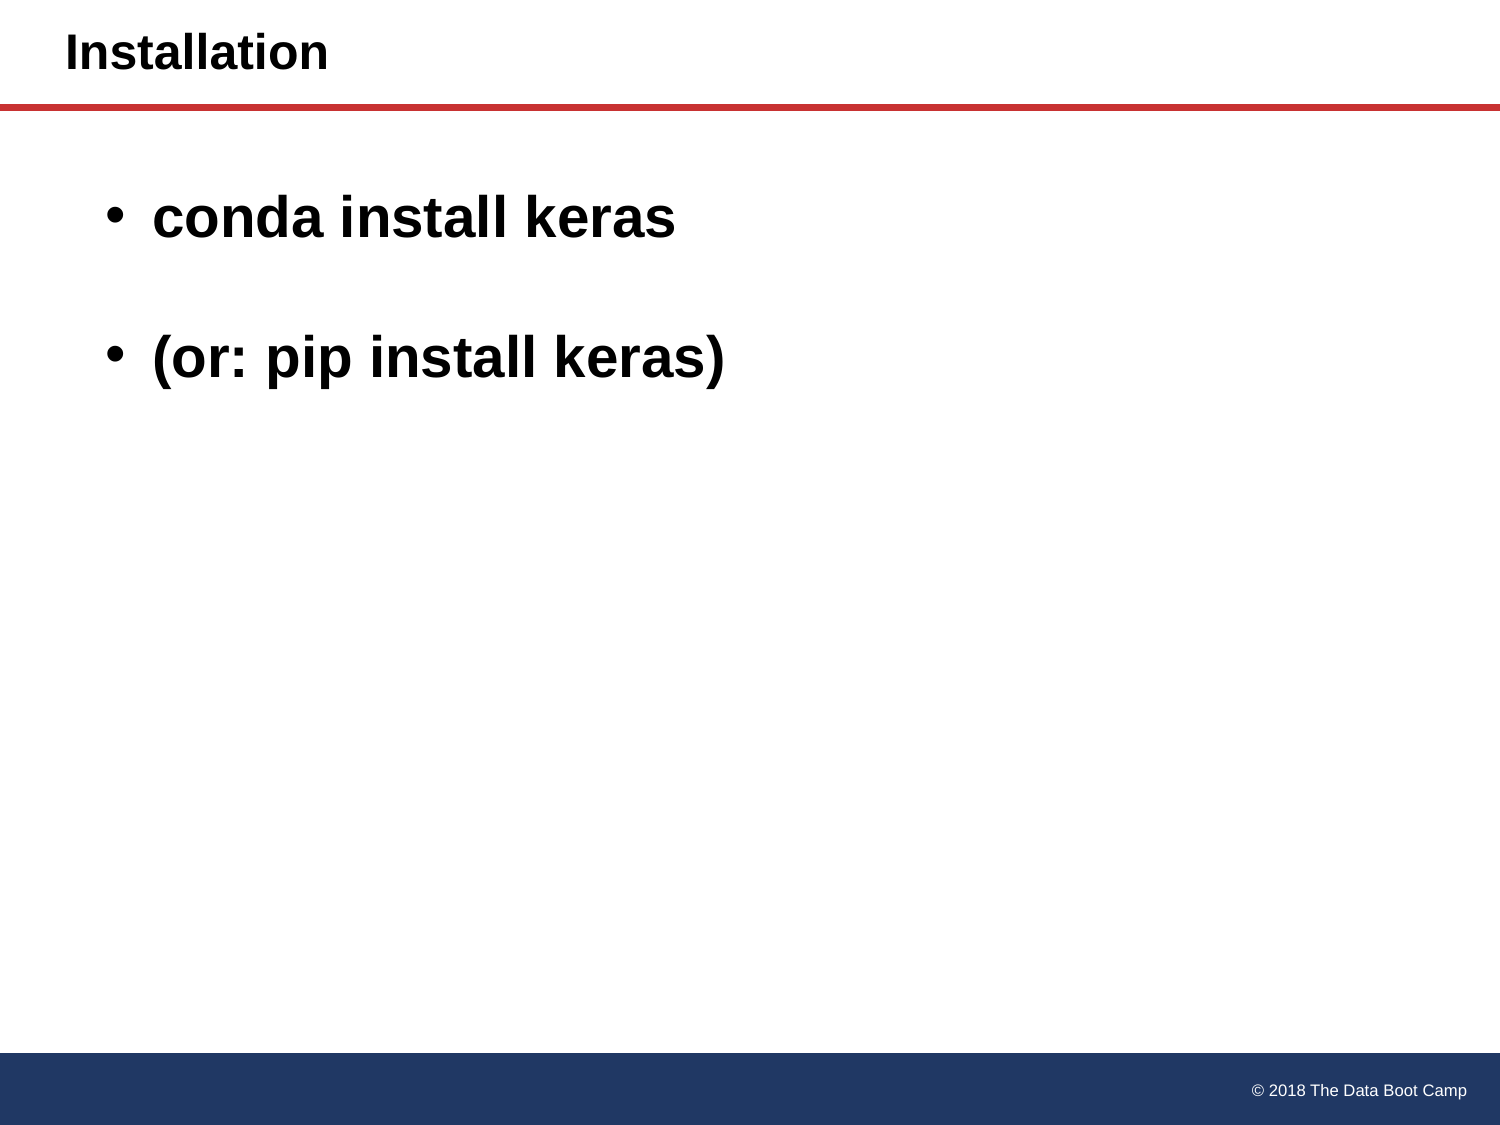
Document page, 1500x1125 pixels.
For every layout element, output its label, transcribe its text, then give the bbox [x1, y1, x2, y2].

title Installation [50, 0, 1300, 108]
text_box conda install keras (or: pip install keras) [90, 171, 1438, 607]
